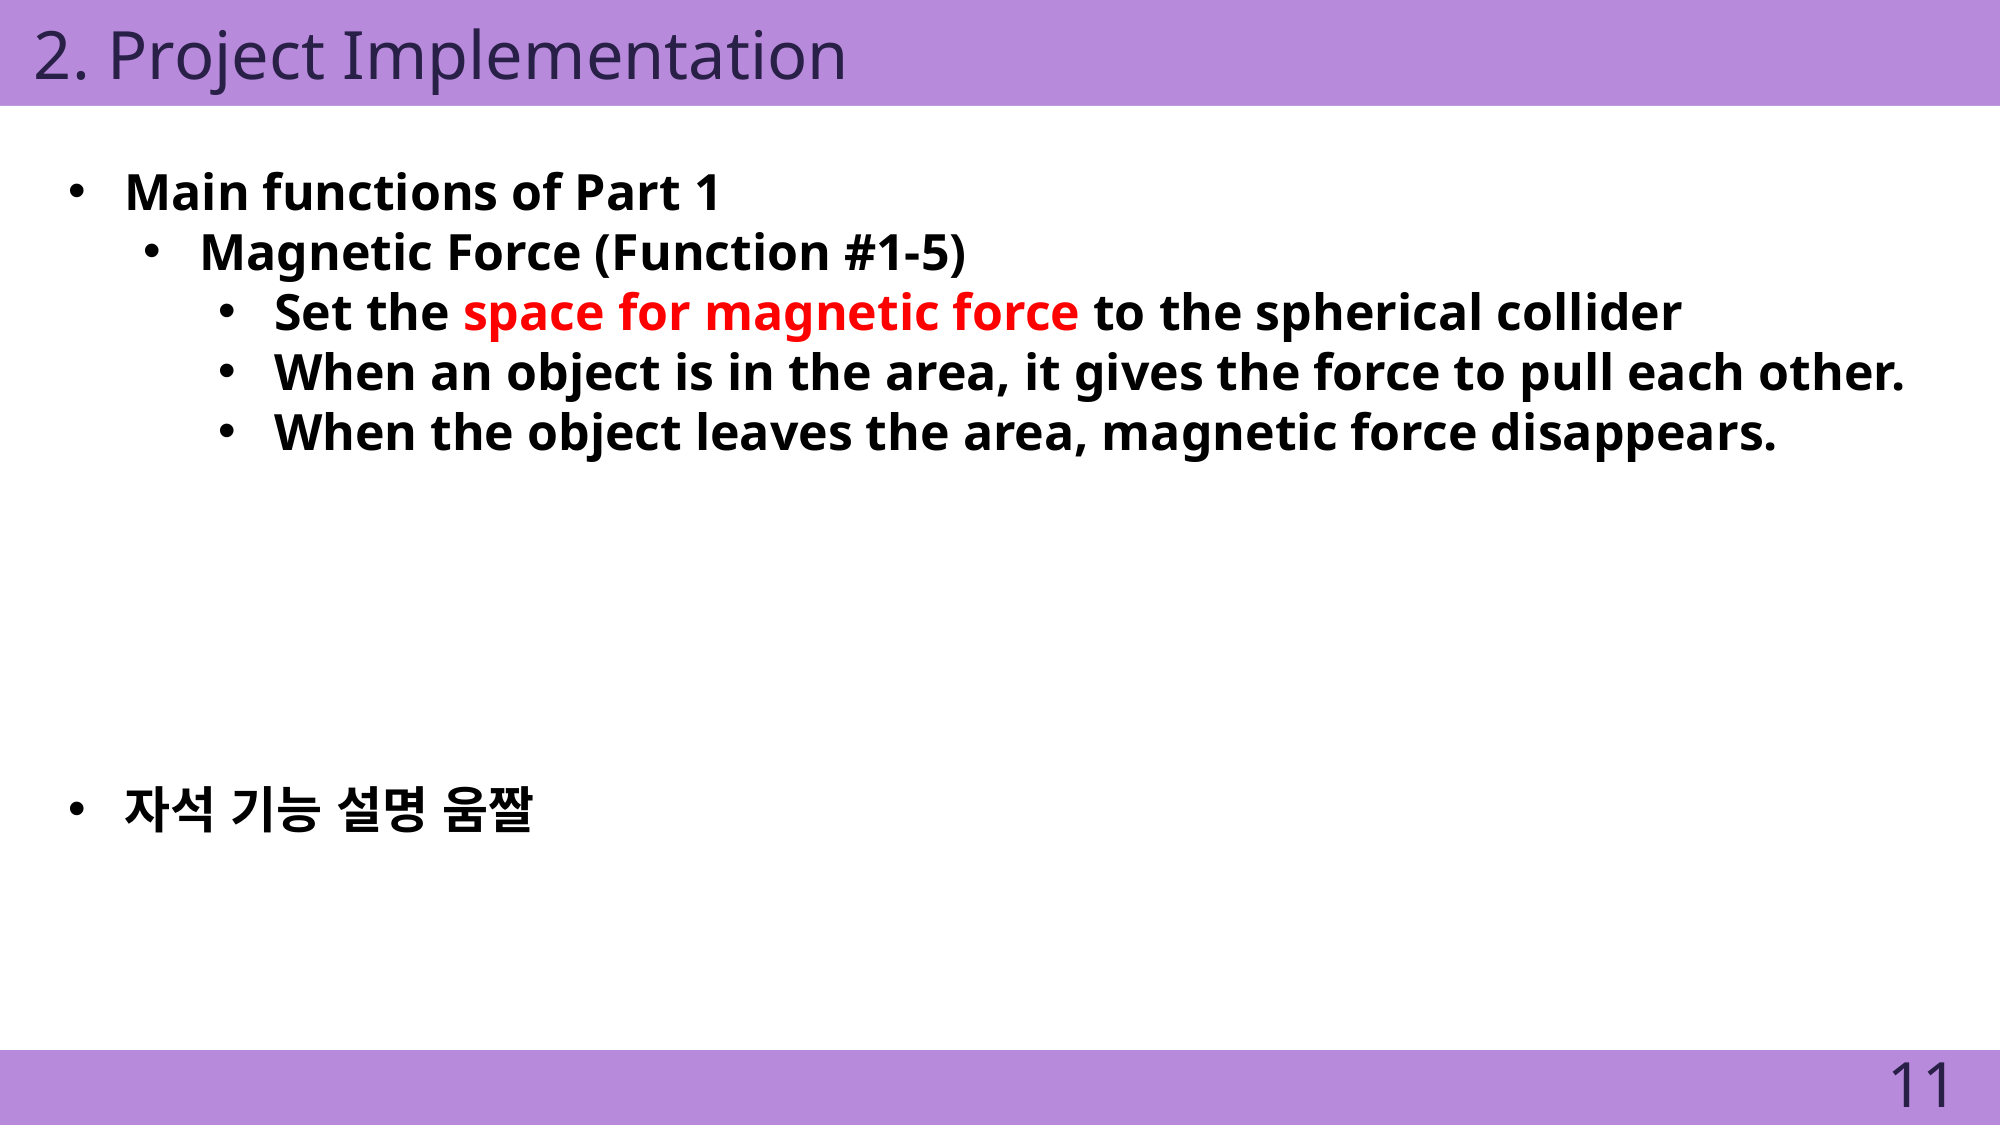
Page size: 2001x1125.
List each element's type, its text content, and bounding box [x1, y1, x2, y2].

text_box [0, 0, 2000, 124]
text_box 2. Project Implementation [19, 5, 1974, 100]
text_box 자석 기능 설명 움짤 [53, 770, 1947, 846]
slide_number 11 [1523, 1057, 1974, 1118]
text_box Main functions of Part 1 Magnetic Force (Function #1-5) Set the space for magnetic force to the spherical collider When an object is in the area, it gives the force to pull each other. When the object leaves the area, magnetic force disappears. [53, 153, 1947, 468]
